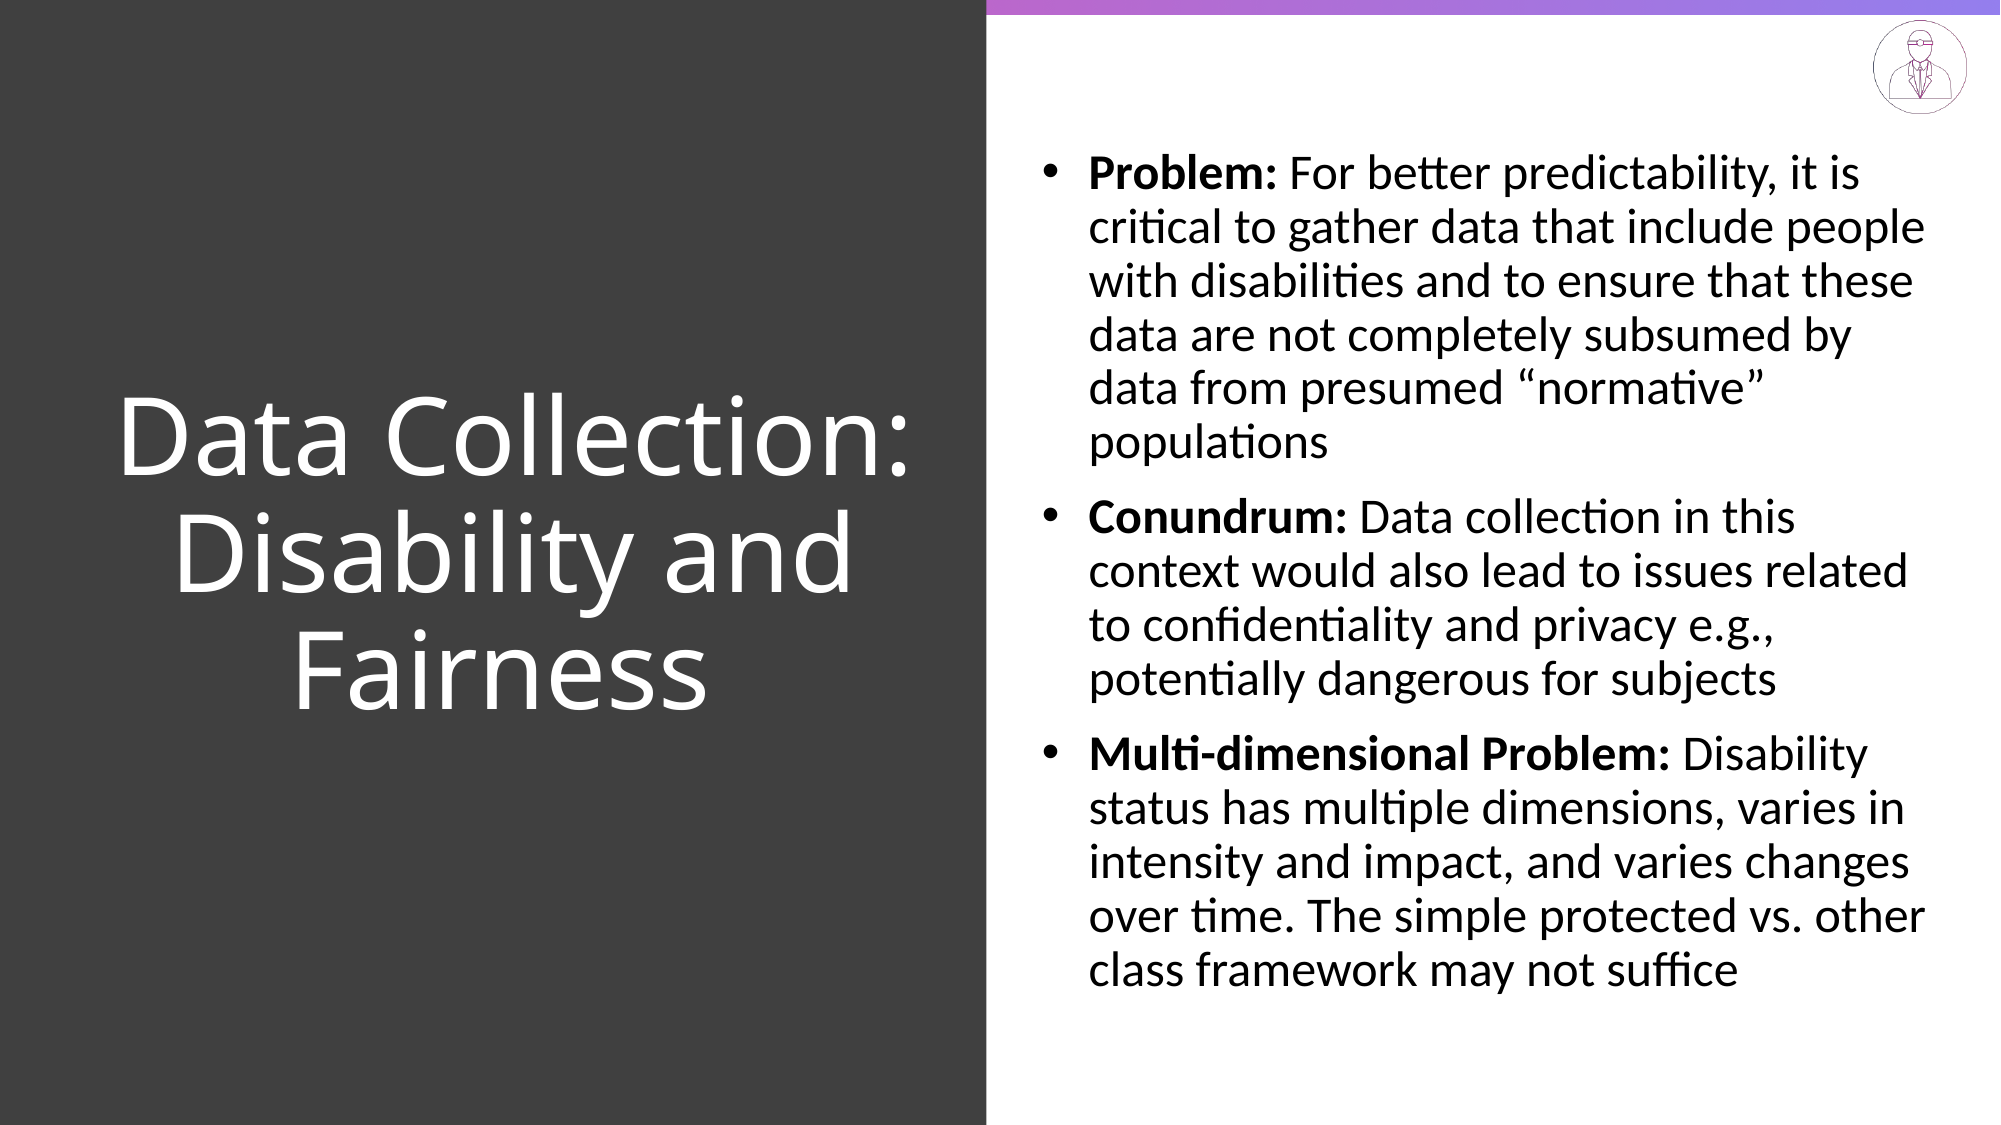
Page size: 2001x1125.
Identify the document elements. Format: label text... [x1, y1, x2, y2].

title Data Collection: Disability and Fairness [15, 113, 1013, 1002]
text_box Problem: For better predictability, it is critical to gather data that include people with disabilities and to ensure that these data are not completely subsumed by data from presumed “normative” populations Conundrum: Data collection in this context would also lead to issues related to confidentiality and privacy e.g., potentially dangerous for subjects Multi-dimensional Problem: Disability status has multiple dimensions, varies in intensity and impact, and varies changes over time. The simple protected vs. other class framework may not suffice [1026, 138, 1945, 1027]
text_box [0, 0, 987, 1125]
picture [1873, 20, 1967, 114]
picture [987, 0, 2000, 15]
